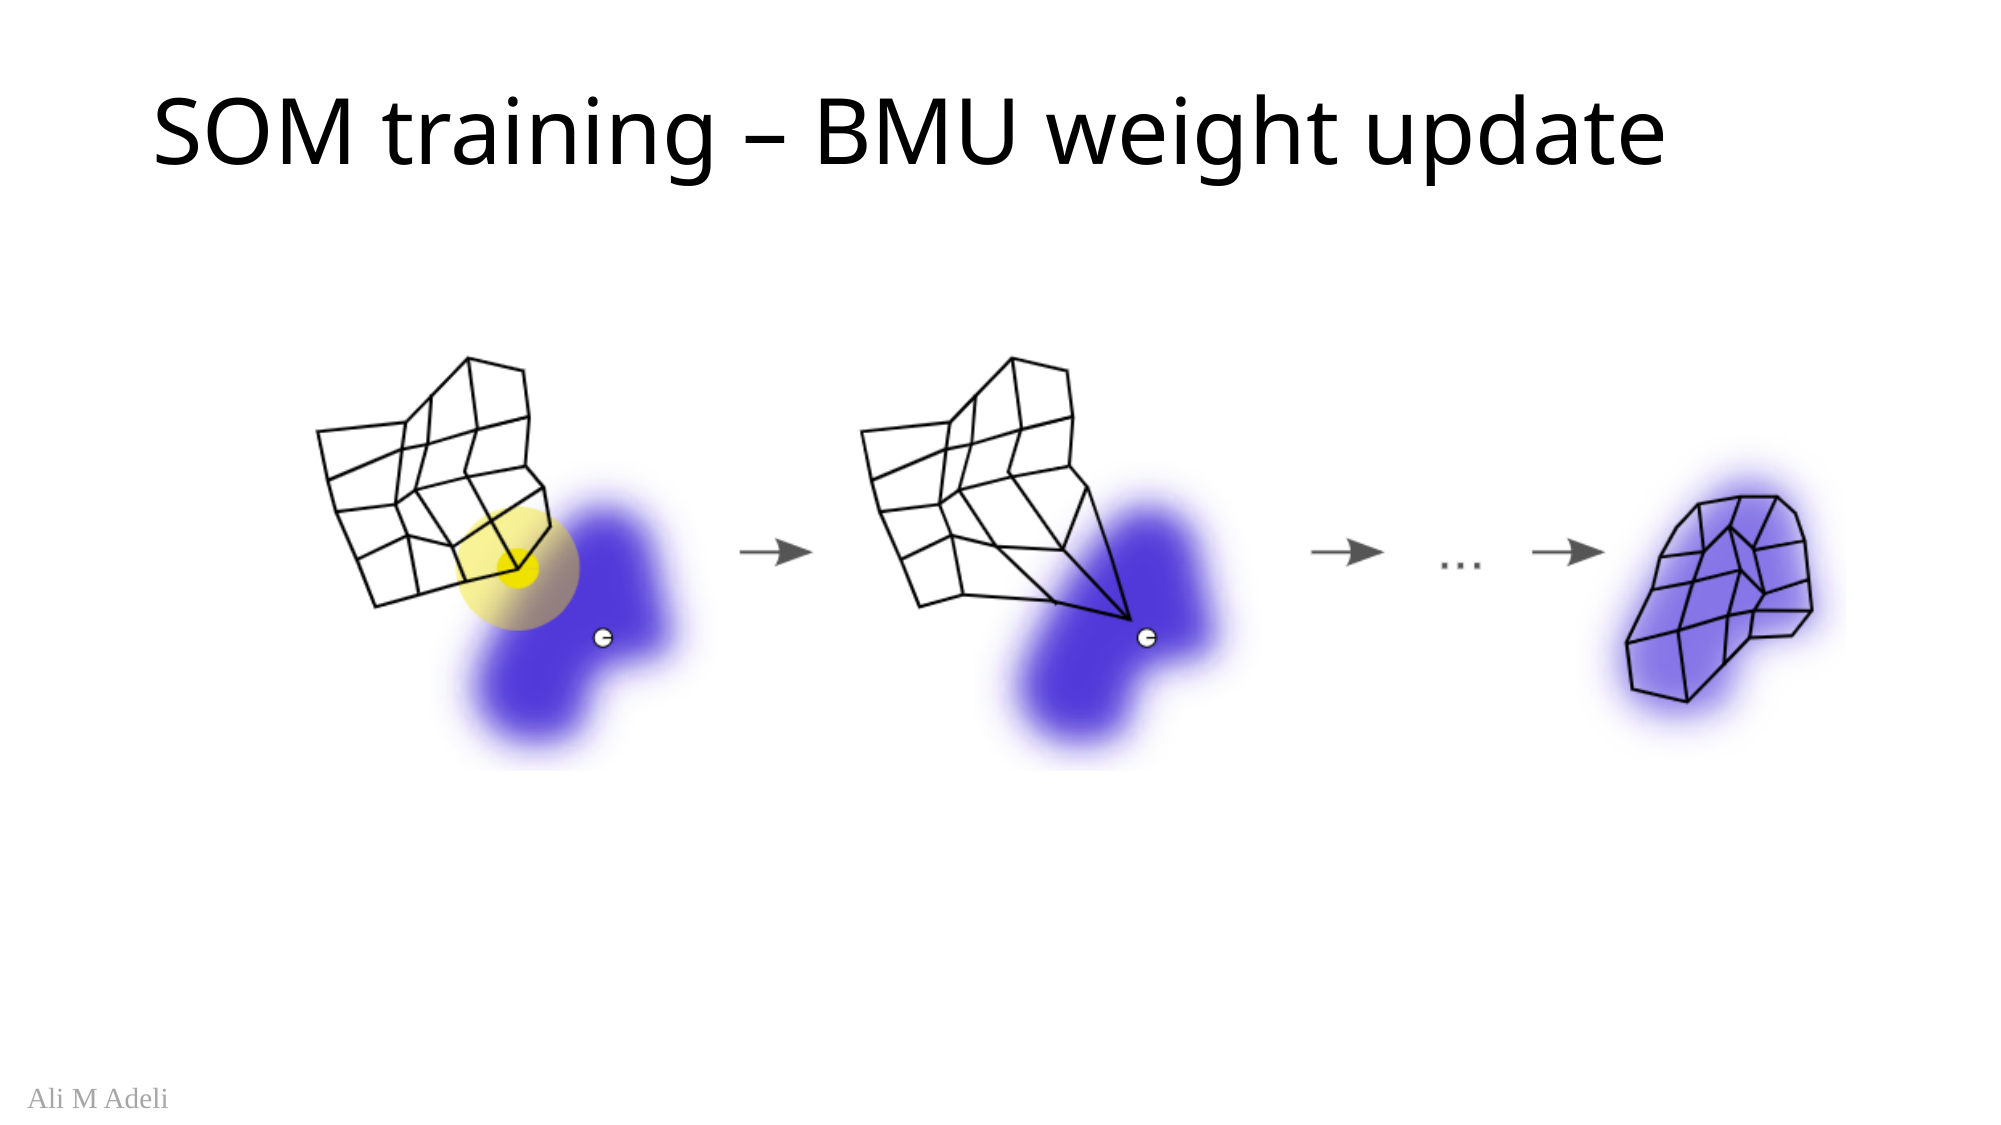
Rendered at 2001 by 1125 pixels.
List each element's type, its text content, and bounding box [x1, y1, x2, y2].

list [298, 343, 1846, 782]
title SOM training – BMU weight update [137, 59, 1863, 210]
